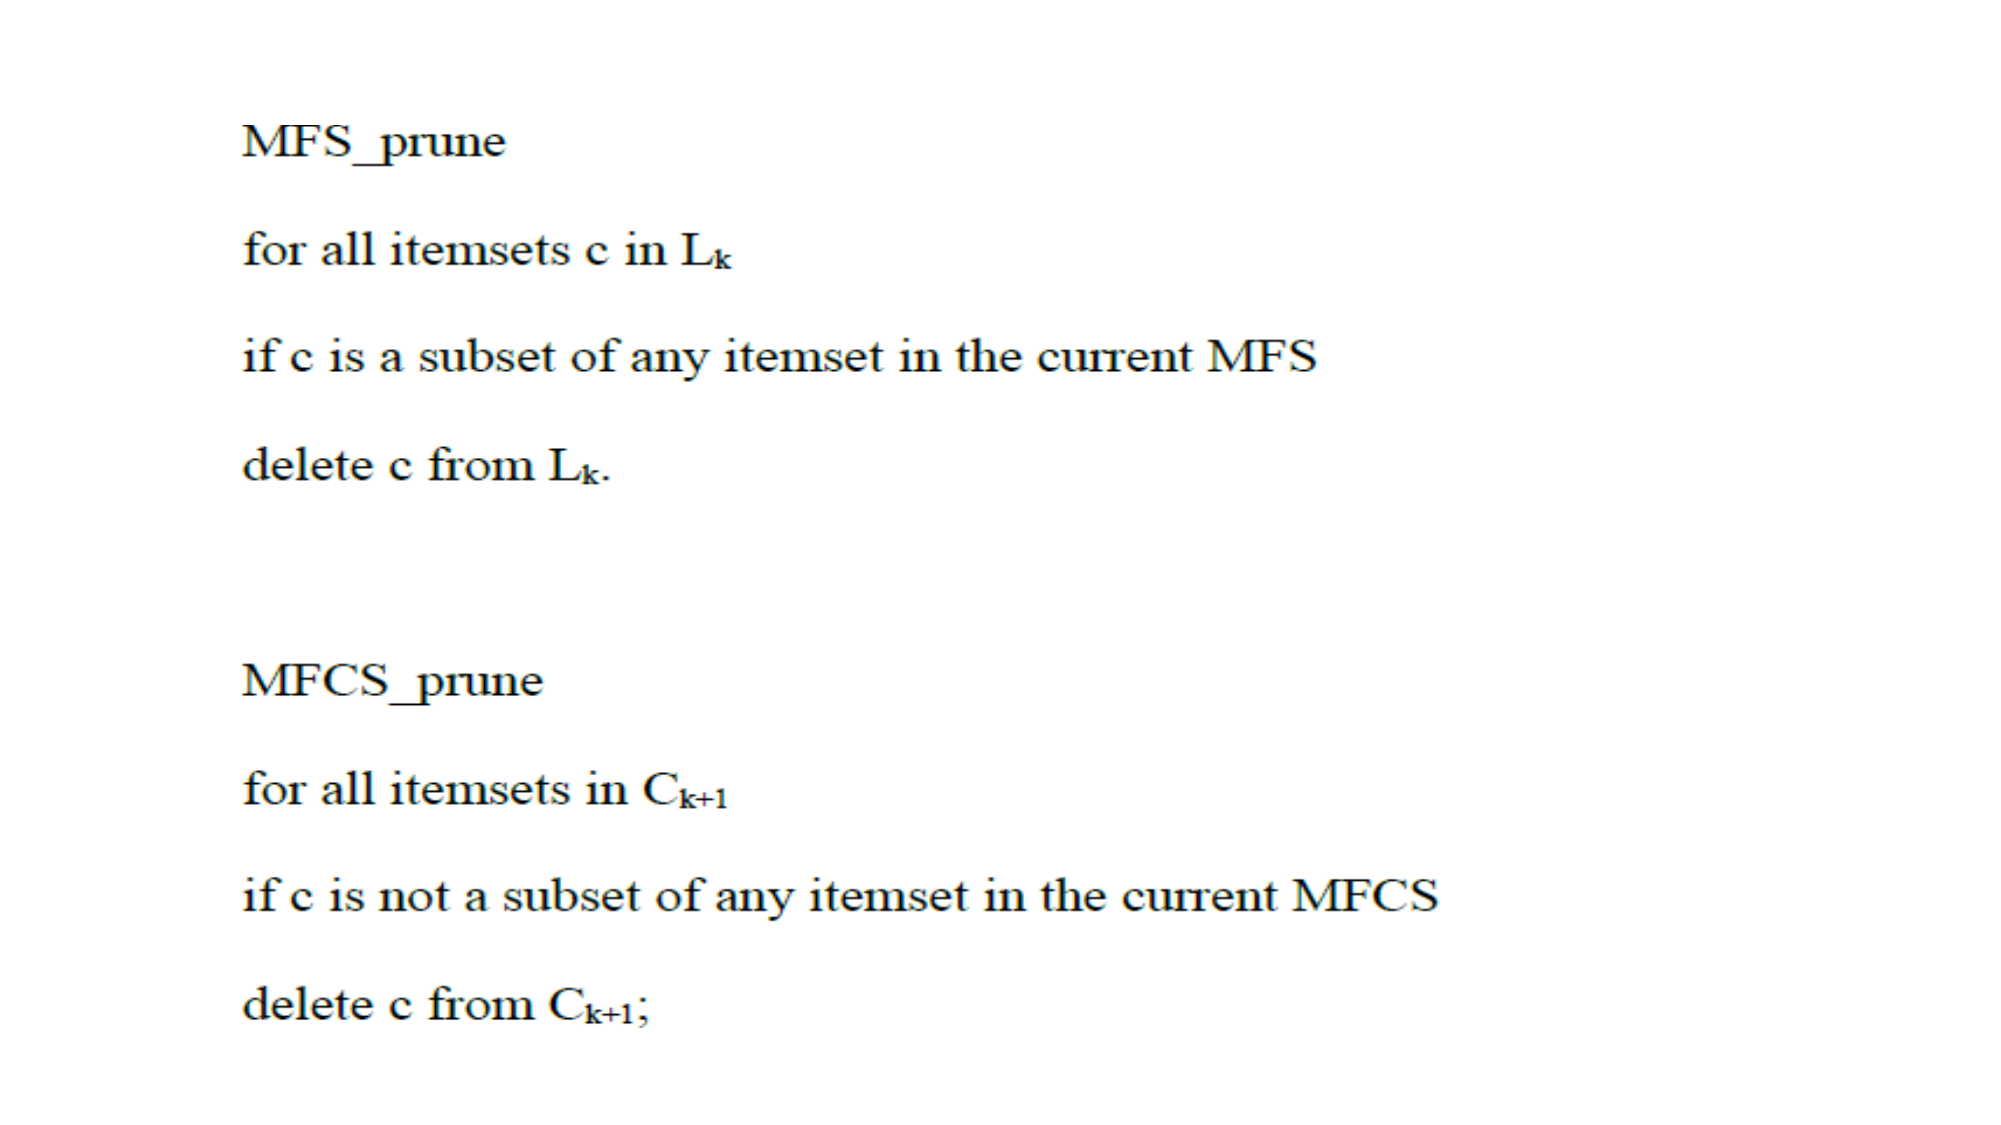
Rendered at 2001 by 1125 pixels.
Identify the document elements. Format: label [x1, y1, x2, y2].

picture [241, 124, 1440, 1028]
